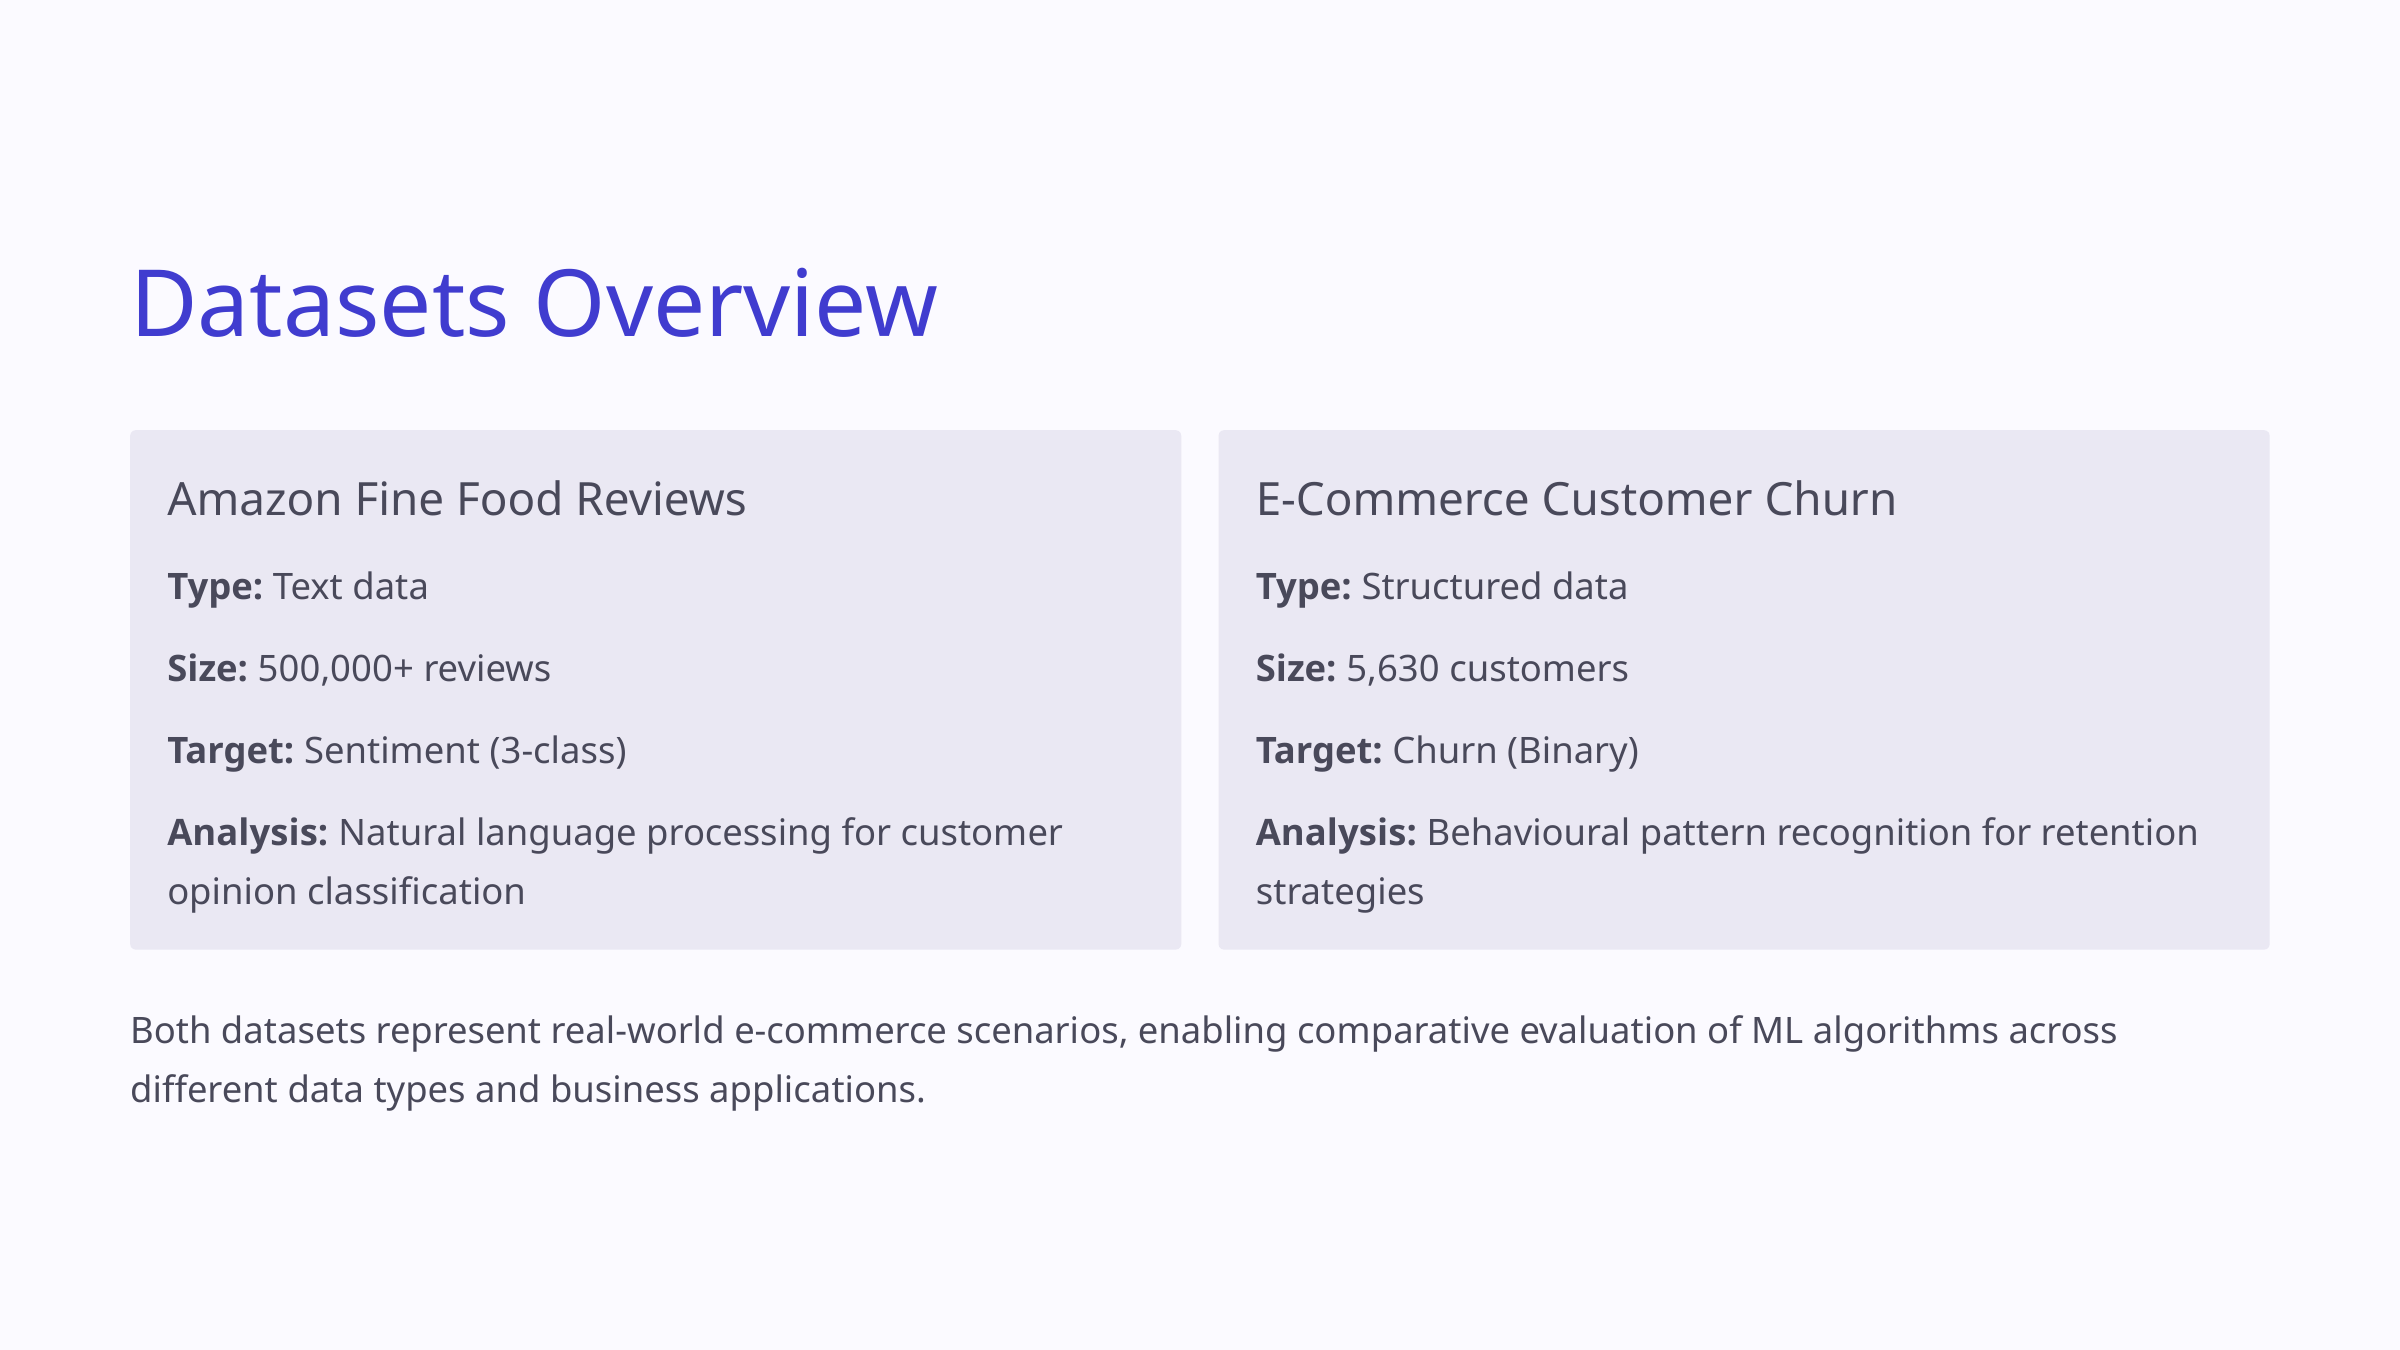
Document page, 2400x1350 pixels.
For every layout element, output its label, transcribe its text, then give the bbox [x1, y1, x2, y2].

text_box Amazon Fine Food Reviews [167, 467, 828, 526]
text_box [130, 430, 1182, 950]
text_box Target: Sentiment (3-class) [167, 711, 1145, 771]
text_box Target: Churn (Binary) [1255, 711, 2233, 771]
text_box [1218, 430, 2270, 950]
text_box E-Commerce Customer Churn [1255, 467, 1995, 526]
text_box Size: 5,630 customers [1255, 629, 2233, 690]
text_box Analysis: Natural language processing for customer opinion classification [167, 793, 1145, 913]
text_box Size: 500,000+ reviews [167, 629, 1145, 690]
text_box Type: Text data [167, 547, 1145, 608]
text_box Both datasets represent real-world e-commerce scenarios, enabling comparative evaluation of ML algorithms across different data types and business applications. [130, 991, 2270, 1111]
text_box Analysis: Behavioural pattern recognition for retention strategies [1255, 793, 2233, 913]
text_box Datasets Overview [130, 239, 1061, 356]
text_box Type: Structured data [1255, 547, 2233, 608]
